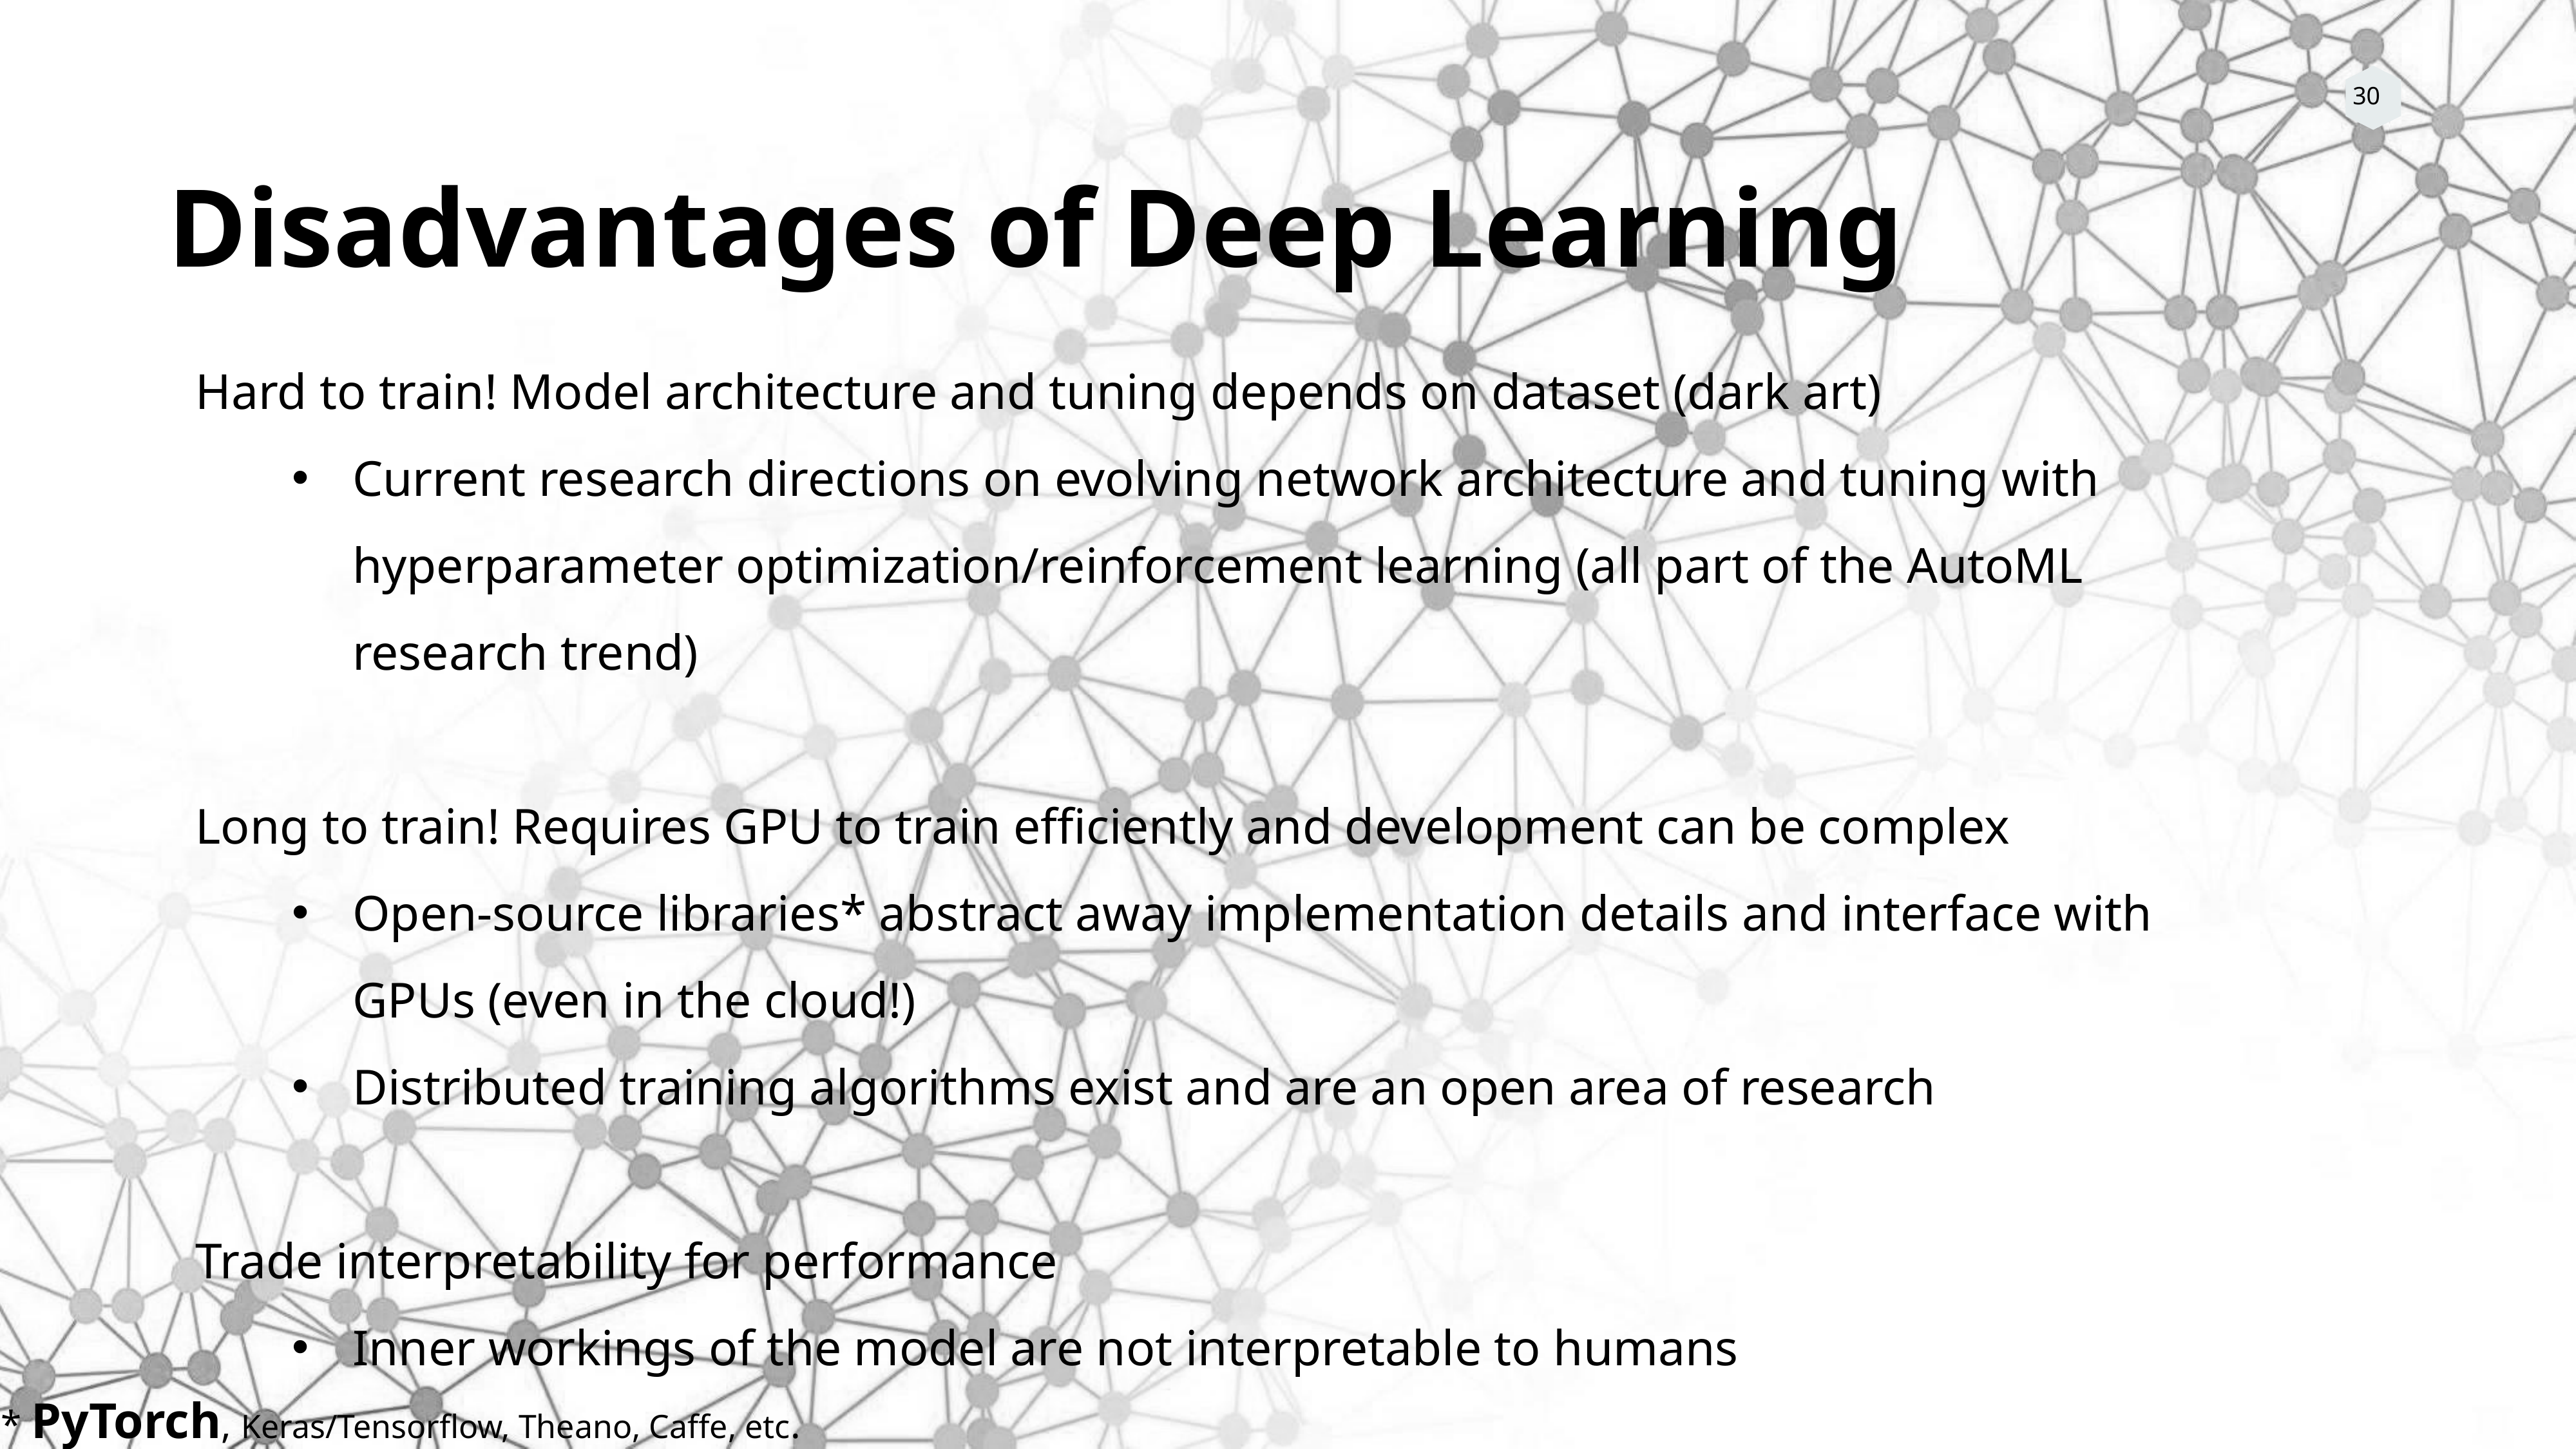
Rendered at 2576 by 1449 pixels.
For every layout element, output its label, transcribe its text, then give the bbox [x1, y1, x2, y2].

picture [0, 0, 2576, 1449]
text_box Hard to train! Model architecture and tuning depends on dataset (dark art) Current research directions on evolving network architecture and tuning with hyperparameter optimization/reinforcement learning (all part of the AutoML research trend) Long to train! Requires GPU to train efficiently and development can be complex Open-source libraries* abstract away implementation details and interface with GPUs (even in the cloud!) Distributed training algorithms exist and are an open area of research Trade interpretability for performance Inner workings of the model are not interpretable to humans [186, 327, 2267, 1380]
text_box * PyTorch, Keras/Tensorflow, Theano, Caffe, etc. [0, 1356, 810, 1449]
text_box Disadvantages of Deep Learning [158, 155, 1914, 294]
